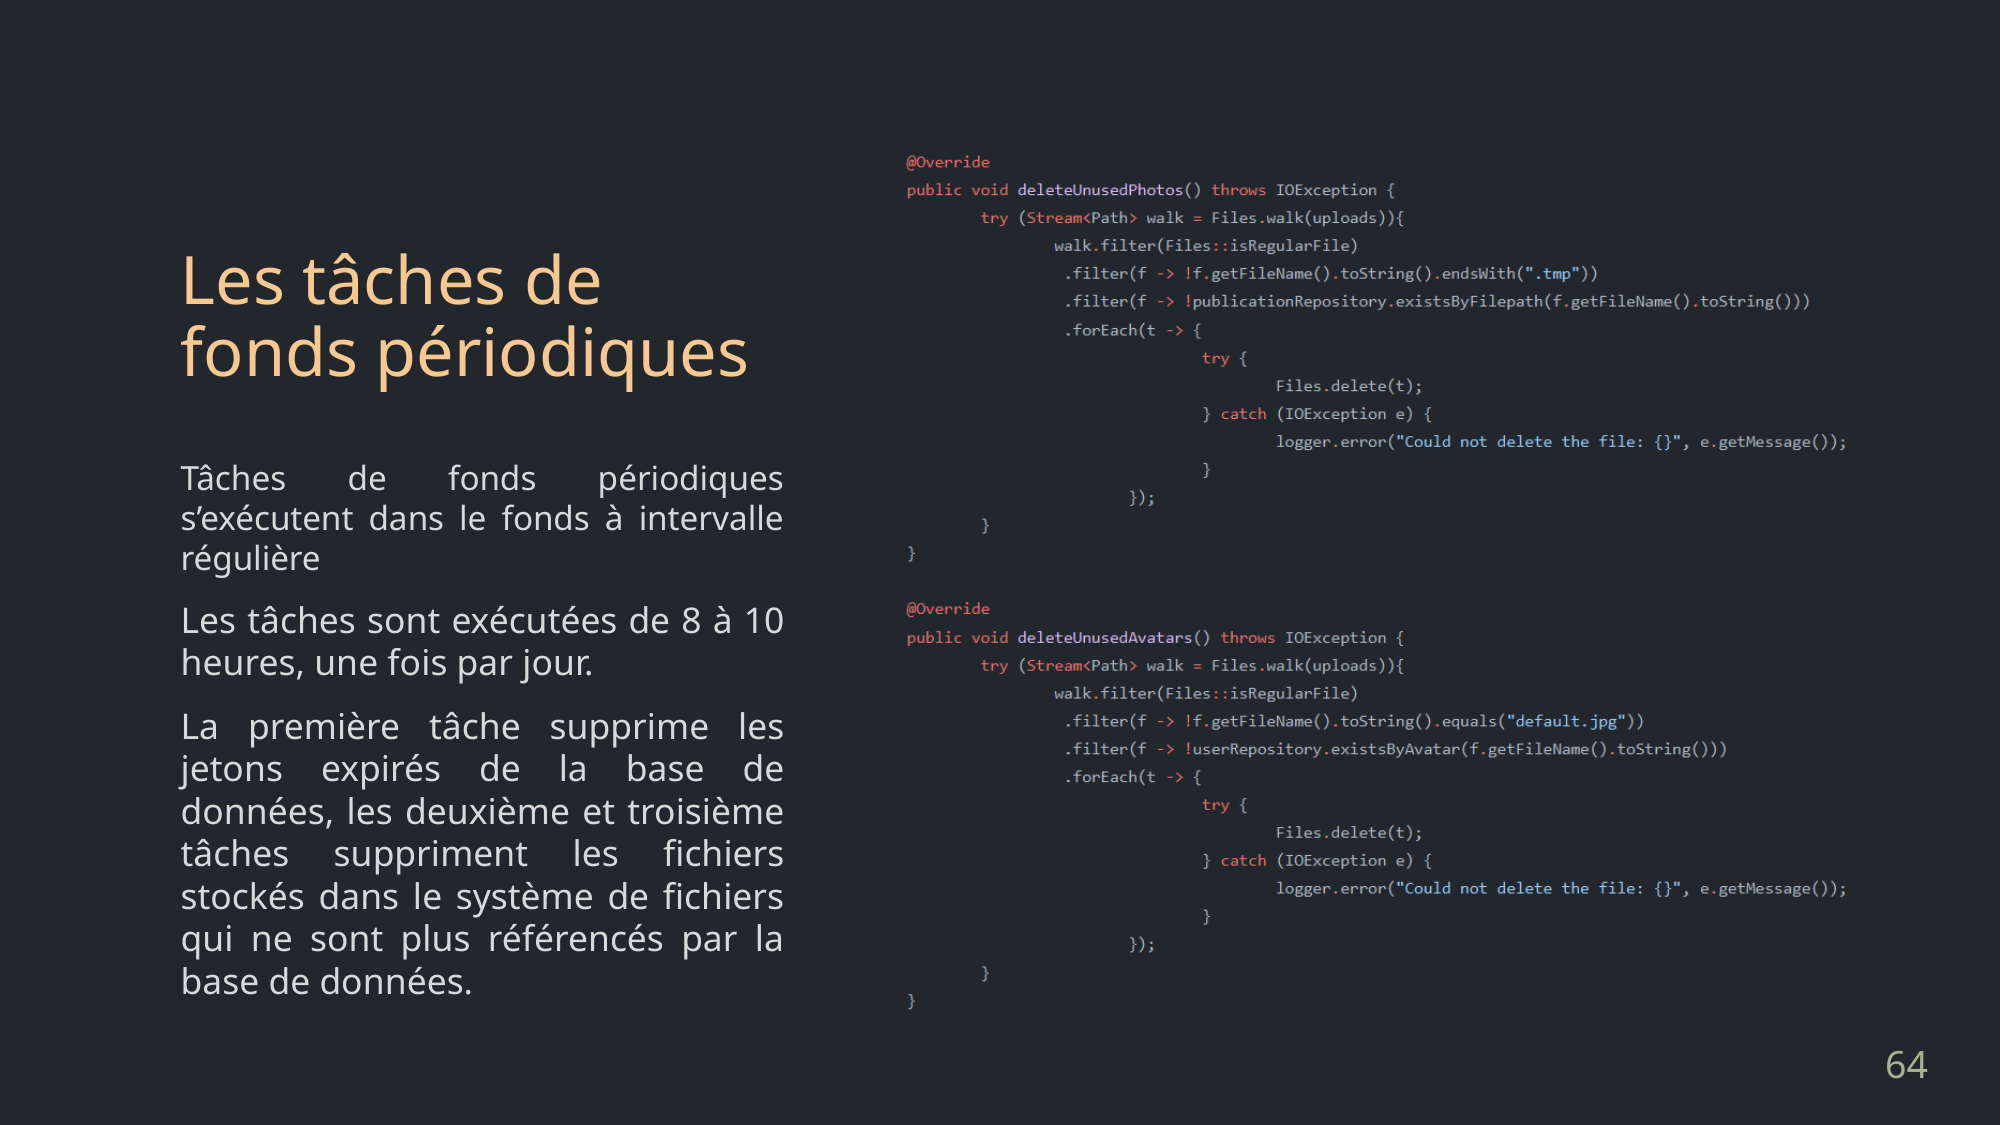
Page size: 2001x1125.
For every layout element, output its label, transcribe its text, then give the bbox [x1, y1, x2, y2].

text_box 64 [56, 1033, 1944, 1094]
title Les tâches de fonds périodiques [165, 236, 811, 399]
list Tâches de fonds périodiques s’exécutent dans le fonds à intervalle régulière Les tâches sont exécutées de 8 à 10 heures, une fois par jour. La première tâche supprime les jetons expirés de la base de données, les deuxième et troisième tâches suppriment les fichiers stockés dans le système de fichiers qui ne sont plus référencés par la base de données. [165, 449, 800, 1004]
picture [889, 147, 1865, 1022]
